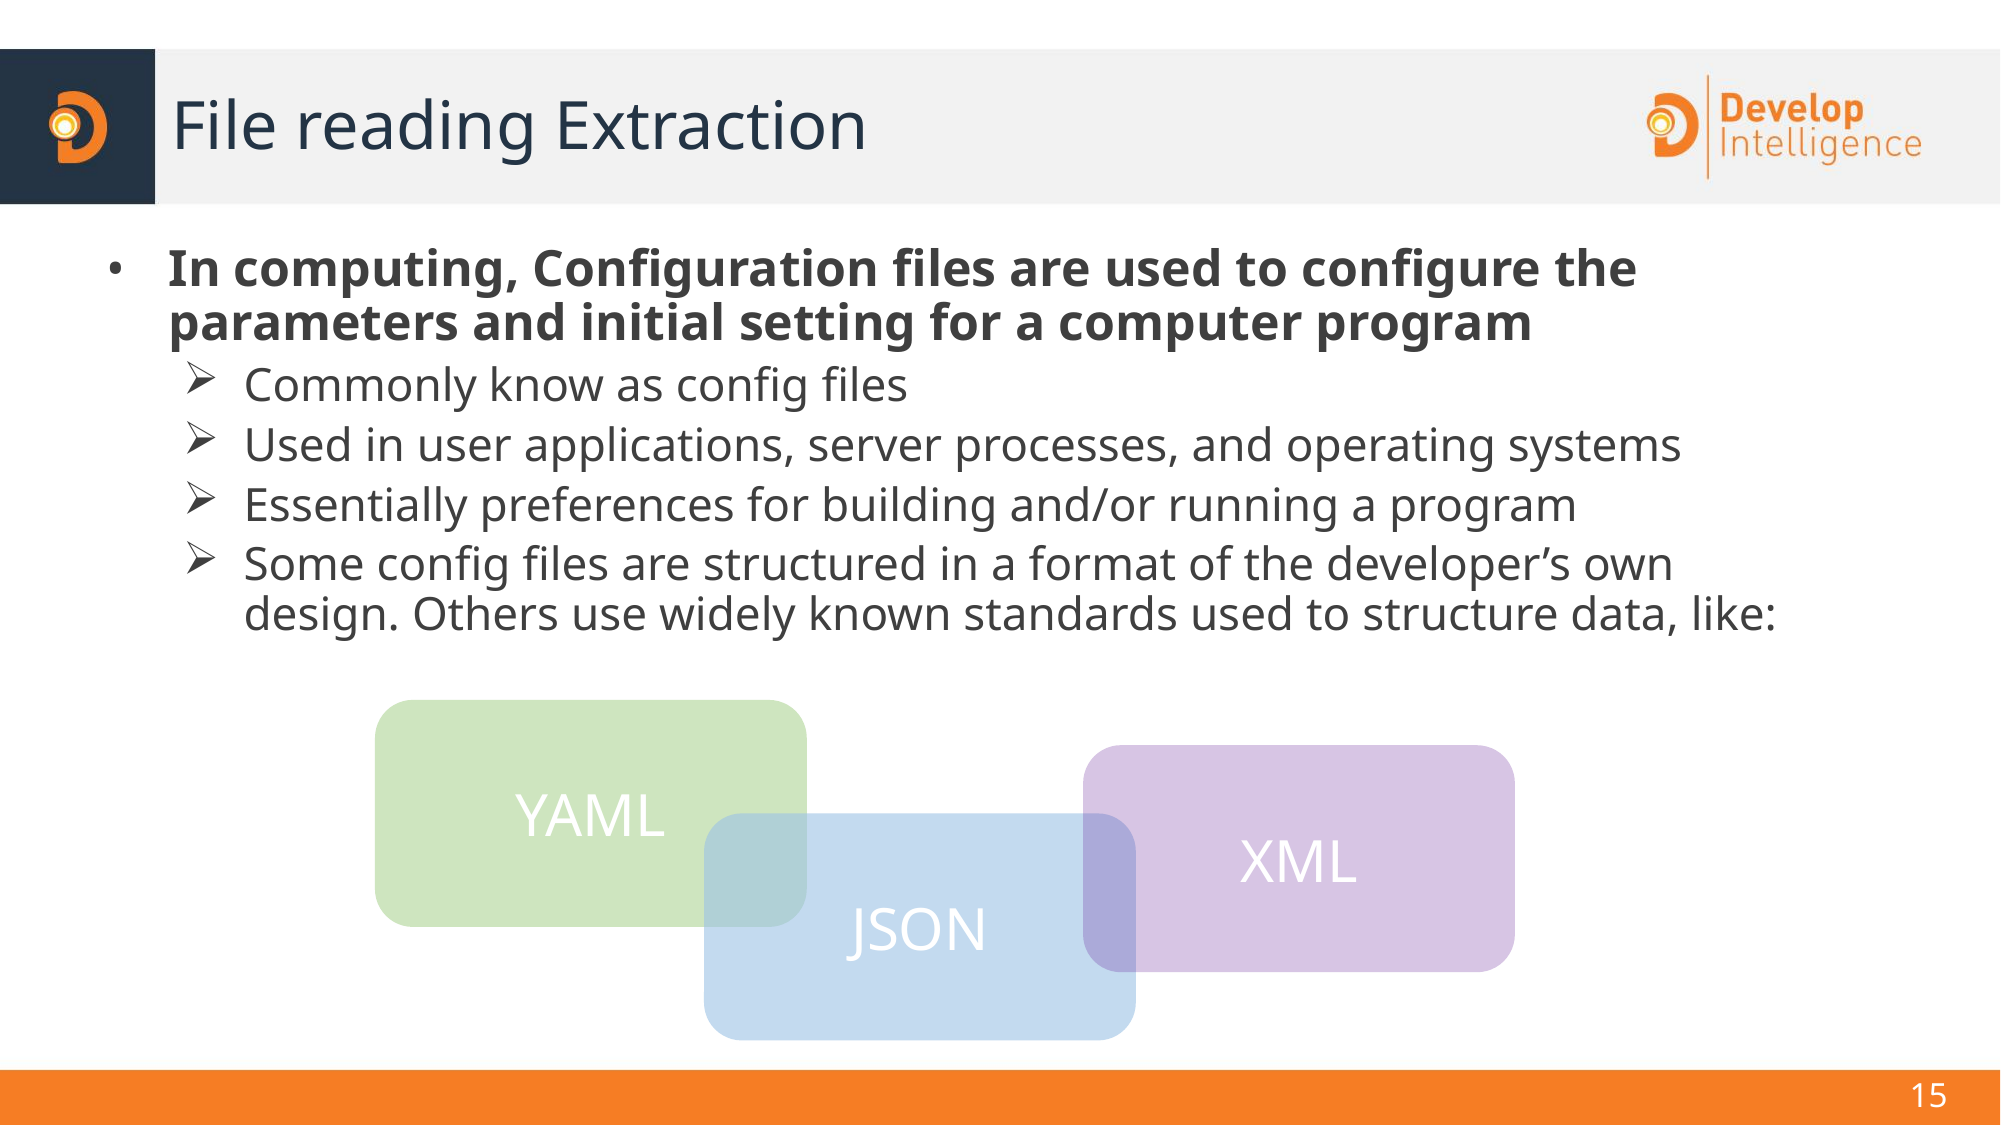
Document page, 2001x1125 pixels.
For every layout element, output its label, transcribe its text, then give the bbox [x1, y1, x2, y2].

slide_number 15 [1860, 1072, 1998, 1122]
picture [0, 0, 2001, 1125]
text_box JSON [701, 811, 1138, 1043]
text_box YAML [372, 697, 809, 930]
list In computing, Configuration files are used to configure the parameters and initial setting for a computer program Commonly know as config files Used in user applications, server processes, and operating systems Essentially preferences for building and/or running a program Some config files are structured in a format of the developer’s own design. Others use widely known standards used to structure data, like: [78, 235, 1829, 517]
title File reading Extraction [156, 53, 1999, 203]
text_box XML [1080, 743, 1517, 975]
